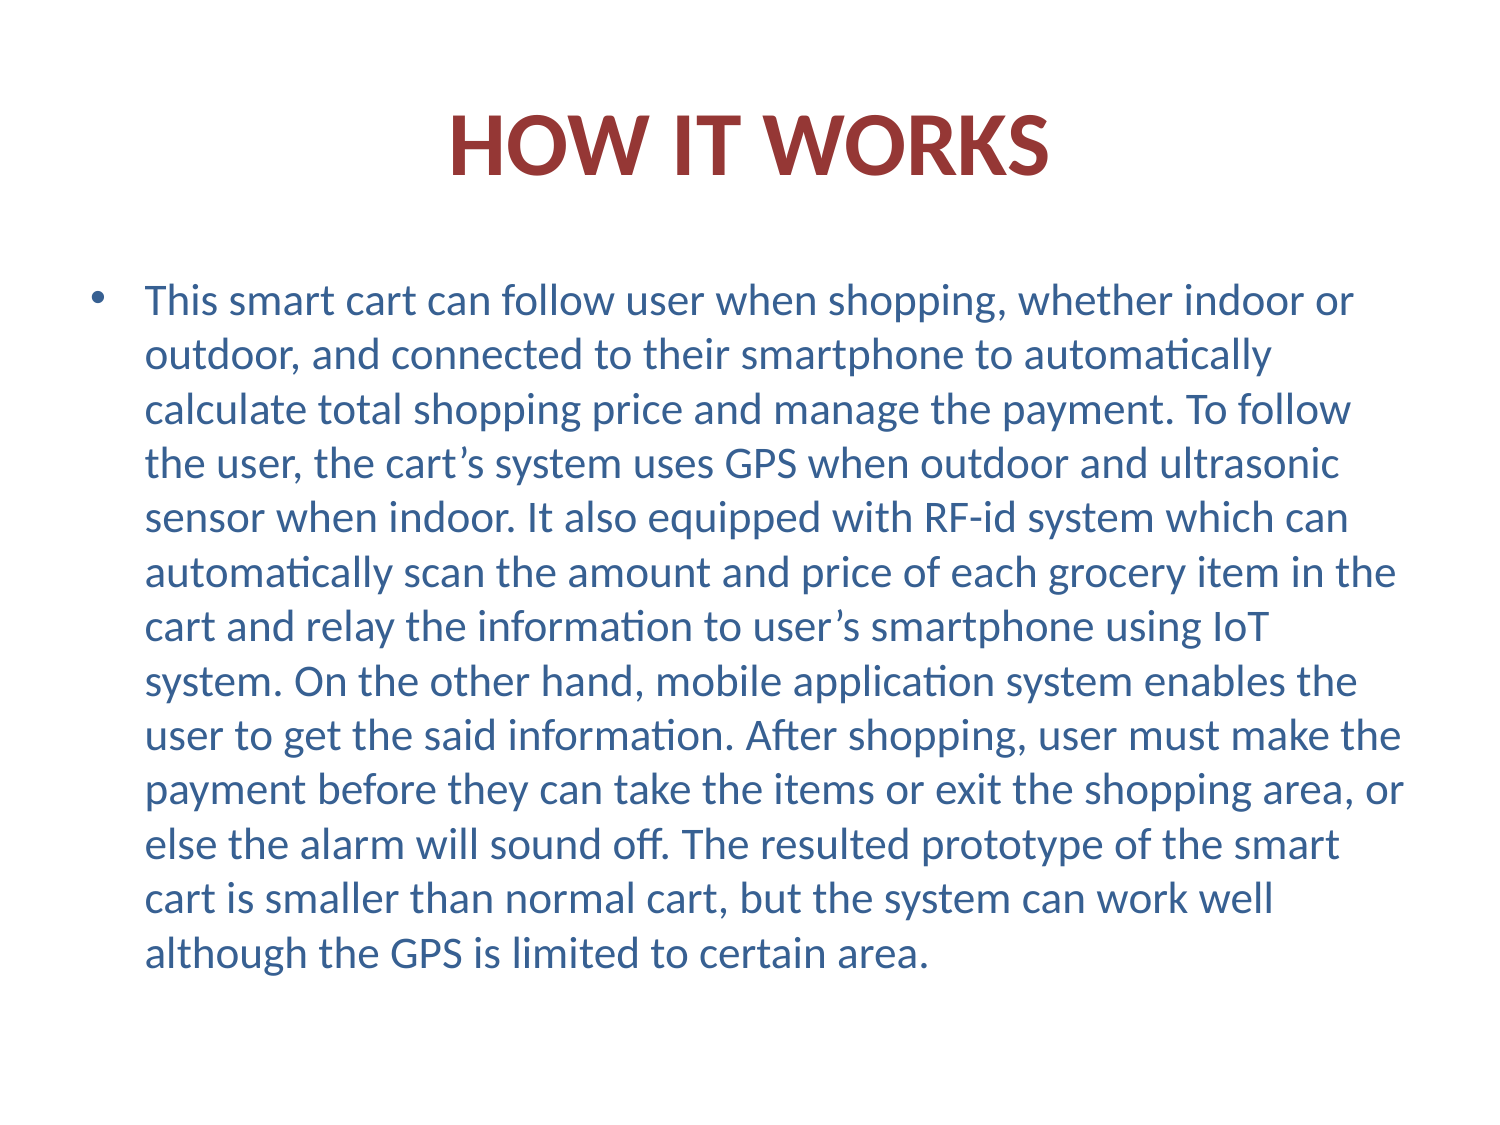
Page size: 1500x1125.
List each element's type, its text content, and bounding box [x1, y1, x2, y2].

list This smart cart can follow user when shopping, whether indoor or outdoor, and connected to their smartphone to automatically calculate total shopping price and manage the payment. To follow the user, the cart’s system uses GPS when outdoor and ultrasonic sensor when indoor. It also equipped with RF-id system which can automatically scan the amount and price of each grocery item in the cart and relay the information to user’s smartphone using IoT system. On the other hand, mobile application system enables the user to get the said information. After shopping, user must make the payment before they can take the items or exit the shopping area, or else the alarm will sound off. The resulted prototype of the smart cart is smaller than normal cart, but the system can work well although the GPS is limited to certain area. [75, 262, 1425, 1005]
title HOW IT WORKS [75, 45, 1425, 233]
